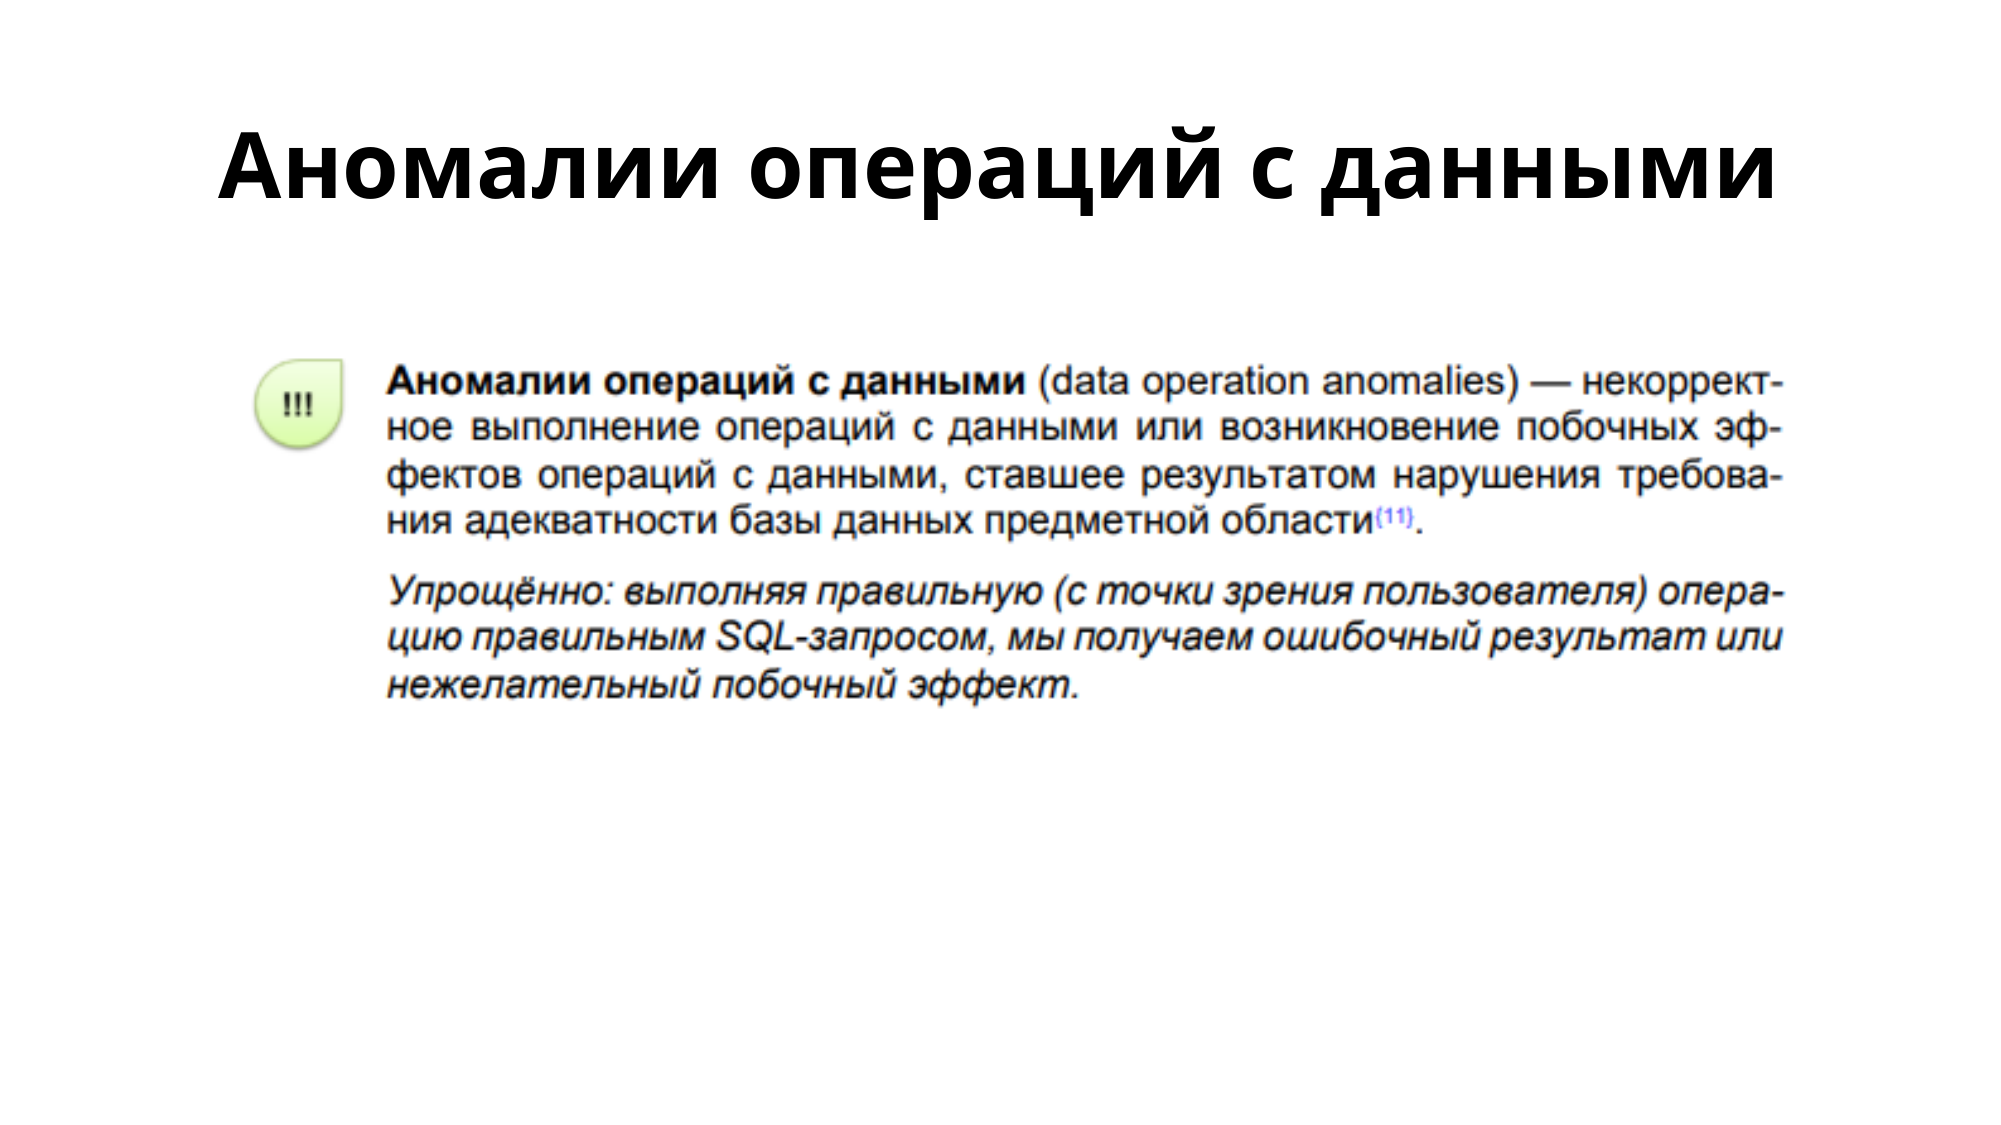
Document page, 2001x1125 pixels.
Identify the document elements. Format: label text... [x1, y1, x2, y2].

title Аномалии операций с данными [137, 59, 1863, 278]
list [192, 352, 1839, 724]
